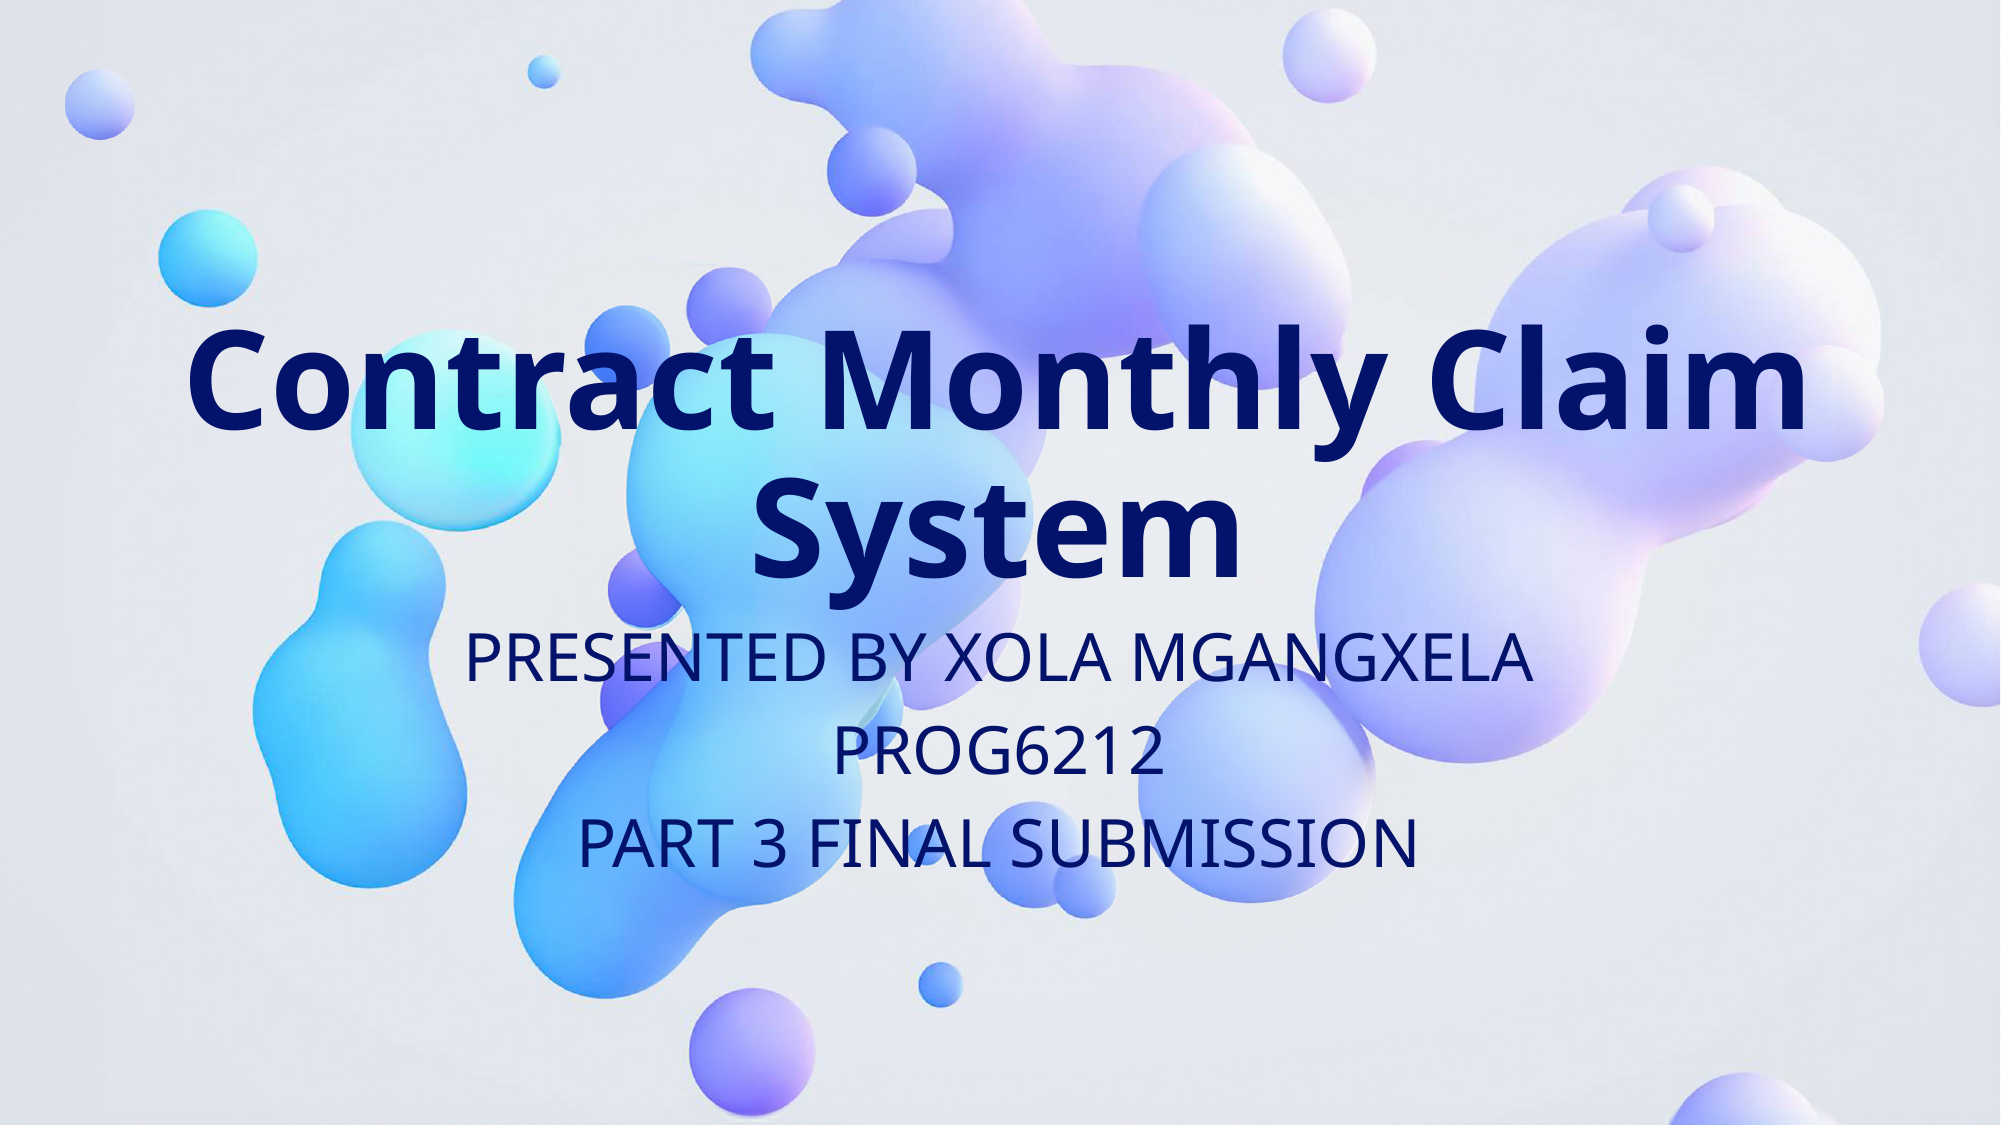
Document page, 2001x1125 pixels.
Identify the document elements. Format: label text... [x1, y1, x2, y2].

subtitle Presented by Xola Mgangxela Prog6212 Part 3 final submission [100, 616, 1898, 831]
title Contract Monthly Claim System [100, 82, 1898, 615]
picture [0, 0, 2001, 1125]
